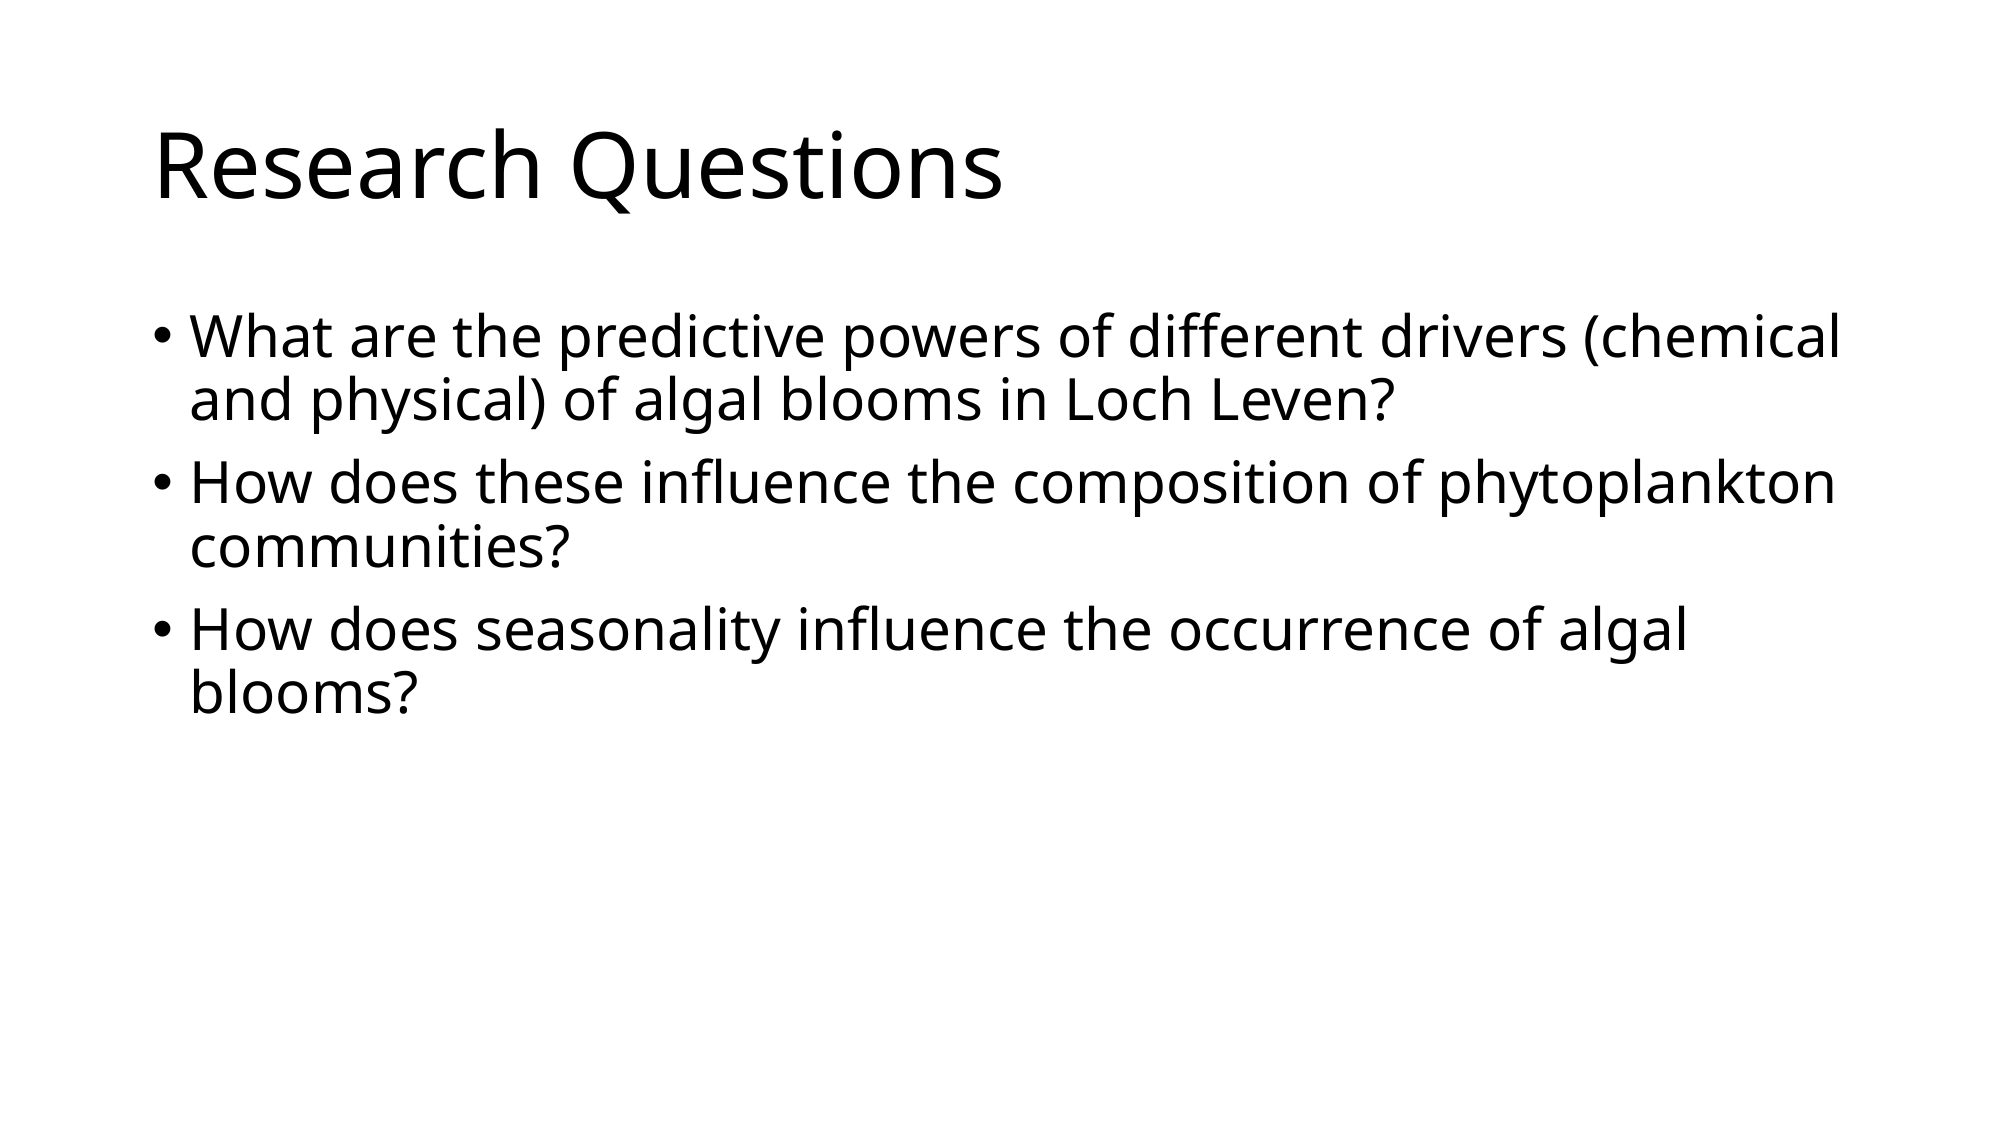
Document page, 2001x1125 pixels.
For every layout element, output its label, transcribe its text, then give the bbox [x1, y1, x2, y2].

title Research Questions [137, 59, 1863, 278]
list What are the predictive powers of different drivers (chemical and physical) of algal blooms in Loch Leven? How does these influence the composition of phytoplankton communities? How does seasonality influence the occurrence of algal blooms? [137, 299, 1863, 1014]
